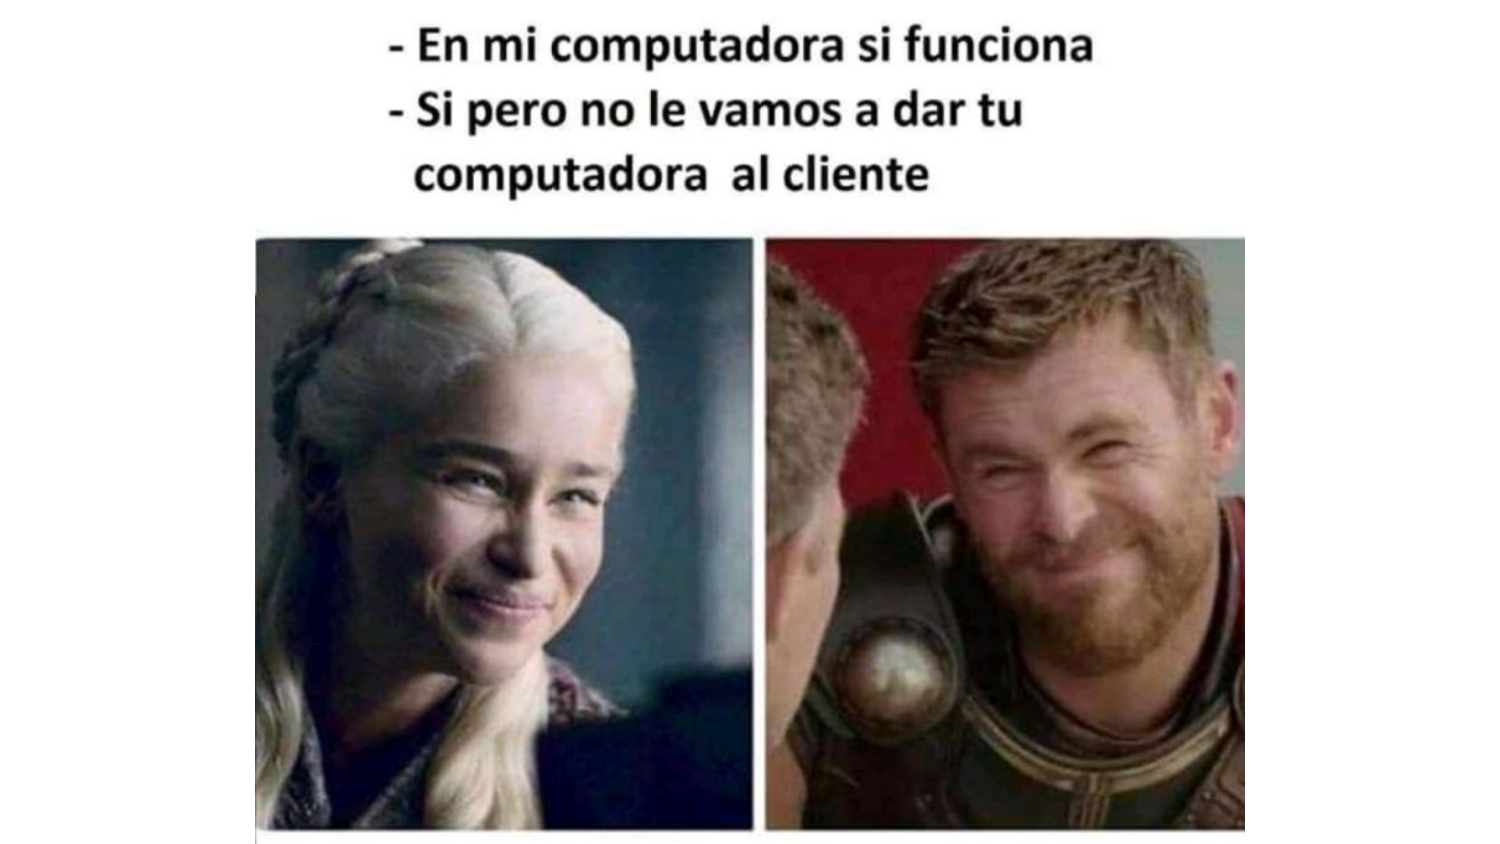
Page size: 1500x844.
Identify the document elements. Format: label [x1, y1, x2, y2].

picture [254, 0, 1246, 844]
